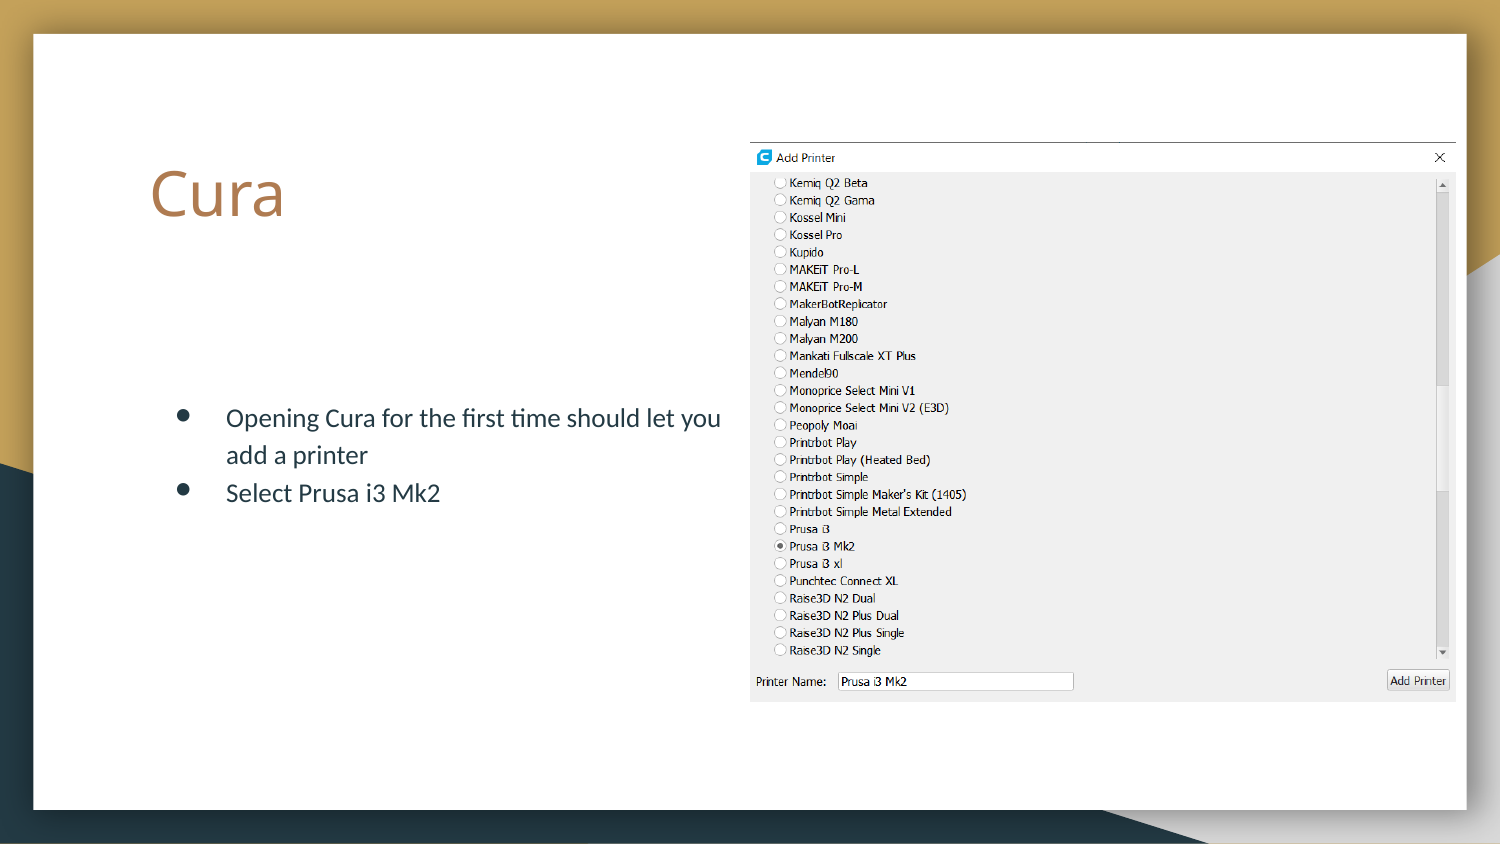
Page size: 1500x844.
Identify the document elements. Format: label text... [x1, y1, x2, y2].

title Cura [134, 138, 743, 366]
list Opening Cura for the first time should let you add a printer Select Prusa i3 Mk2 [136, 380, 745, 729]
picture [749, 142, 1456, 702]
